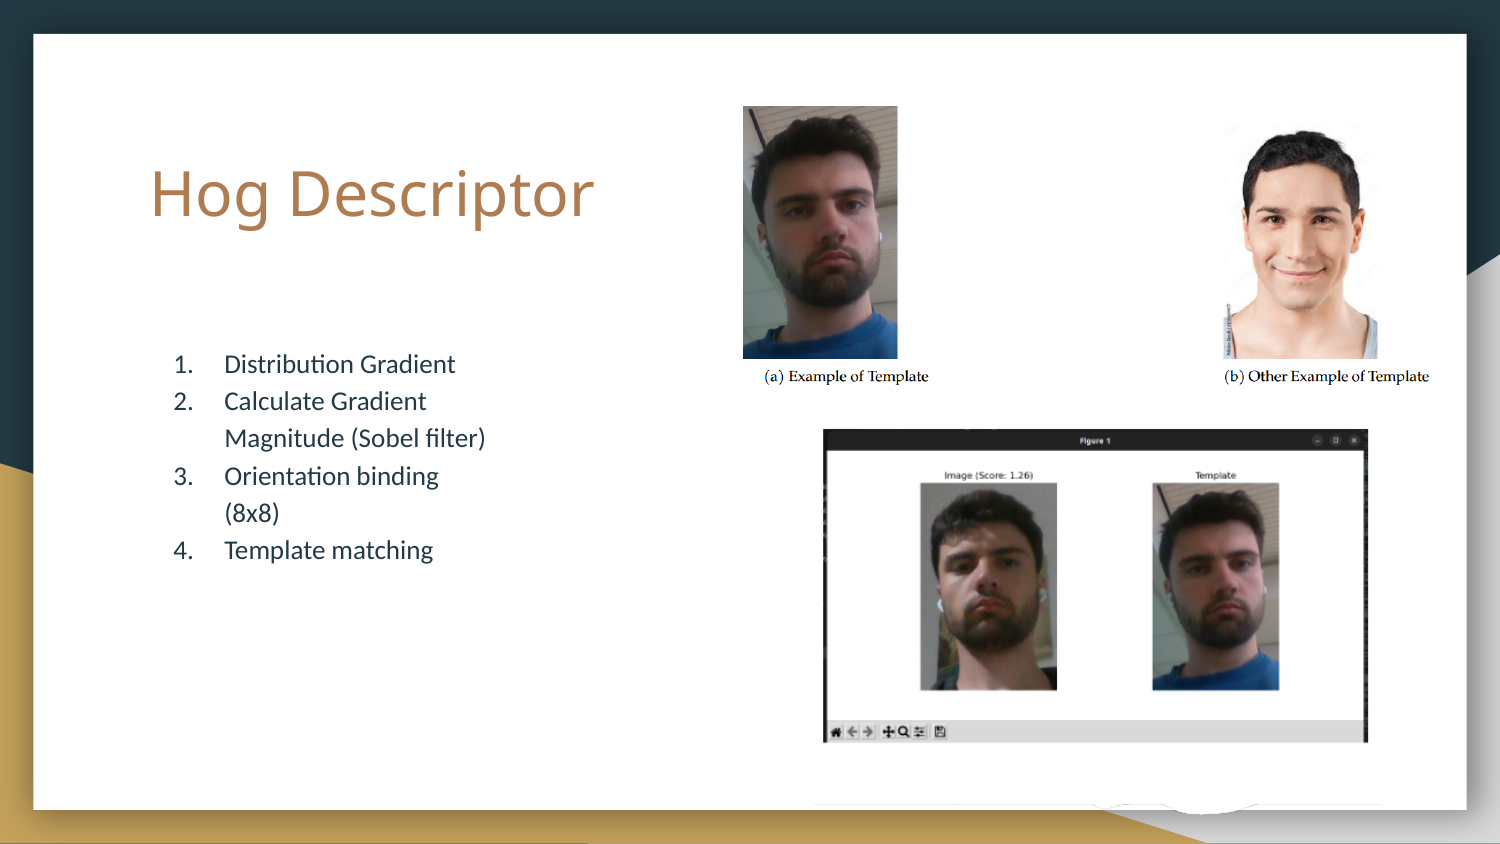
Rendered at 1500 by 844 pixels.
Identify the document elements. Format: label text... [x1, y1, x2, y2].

picture [813, 421, 1382, 816]
title Hog Descriptor [134, 138, 701, 296]
picture [707, 86, 1447, 401]
list Distribution Gradient Calculate Gradient Magnitude (Sobel filter) Orientation binding (8x8) Template matching [134, 326, 503, 729]
